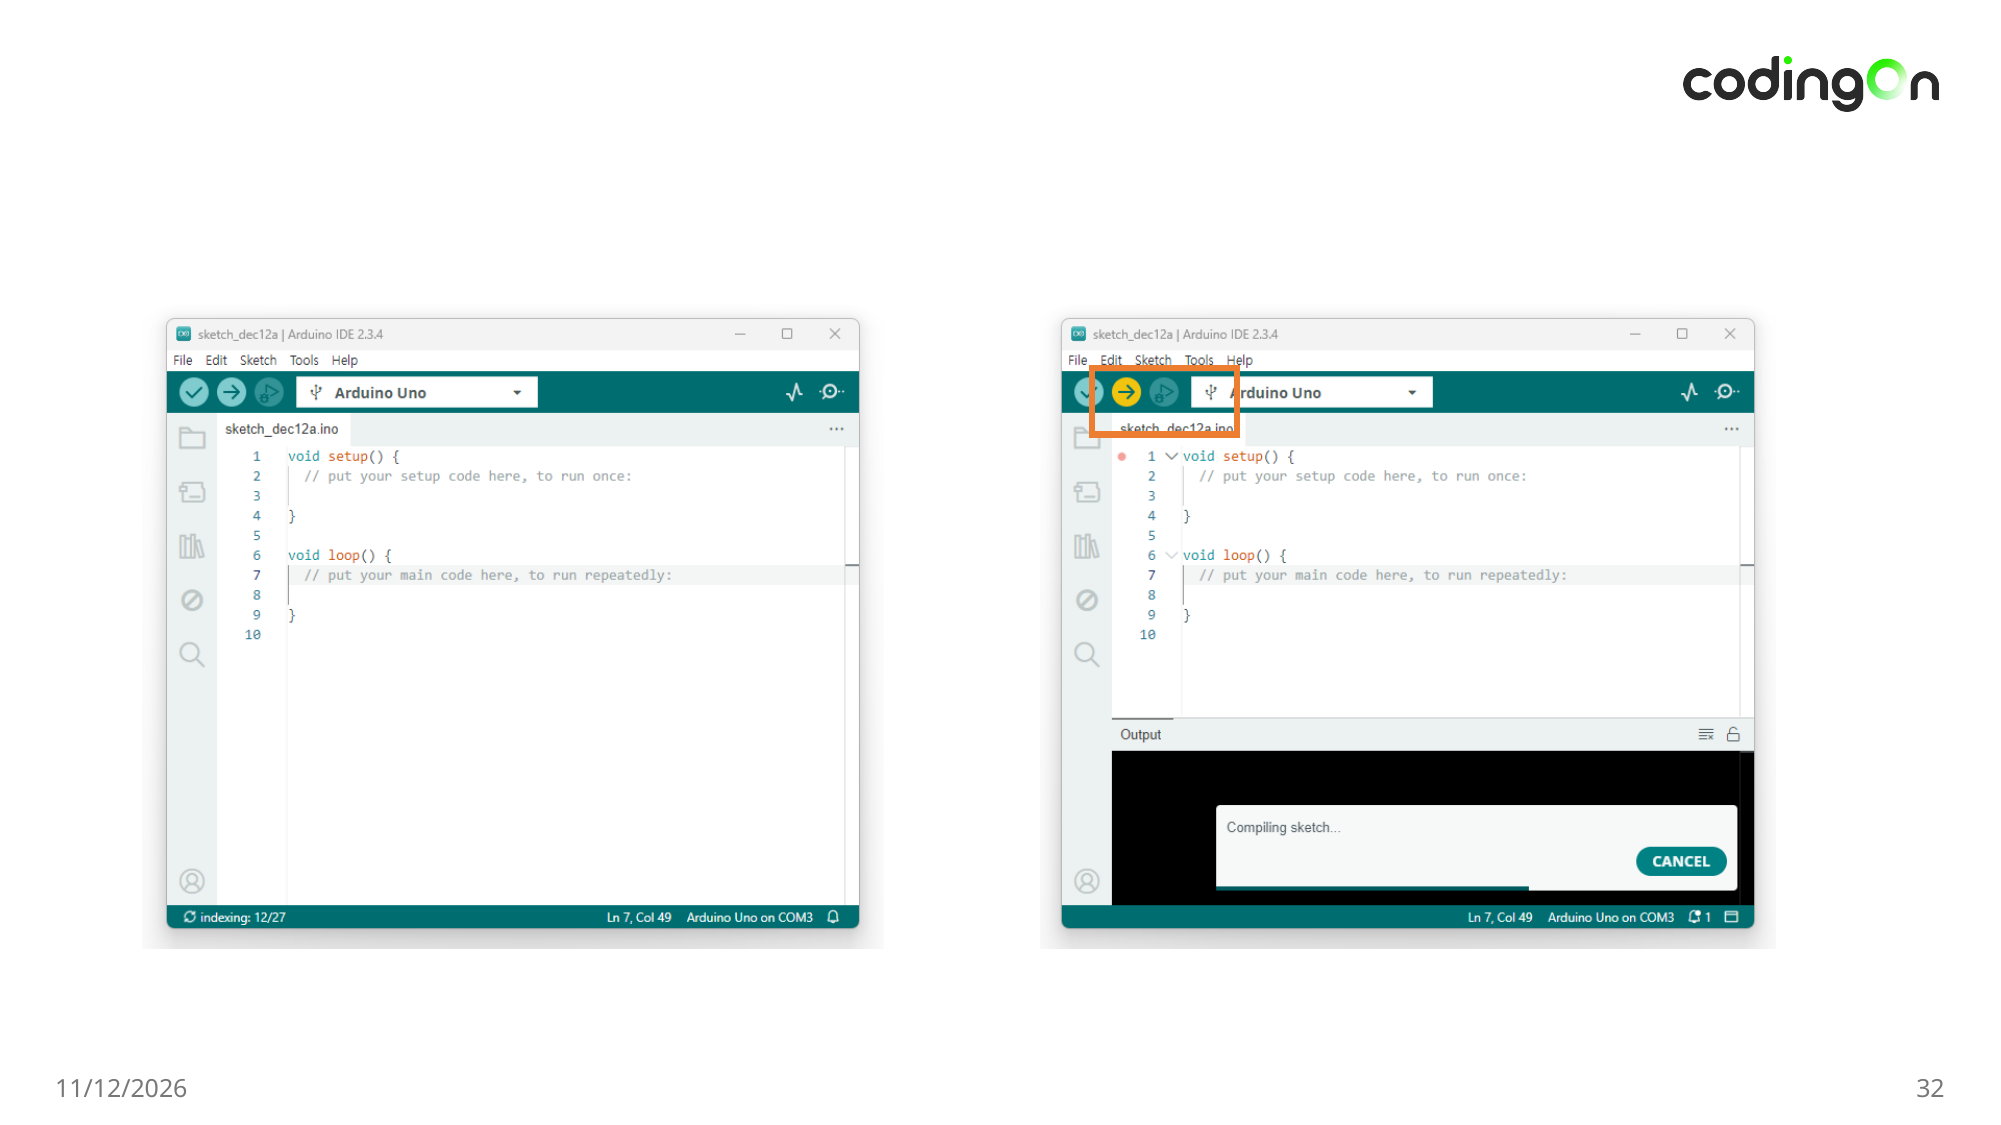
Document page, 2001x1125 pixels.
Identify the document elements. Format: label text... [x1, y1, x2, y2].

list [1040, 295, 1776, 949]
slide_number 32 [1509, 1059, 1960, 1120]
picture [1683, 56, 1939, 112]
picture [142, 294, 884, 949]
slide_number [40, 1059, 491, 1120]
